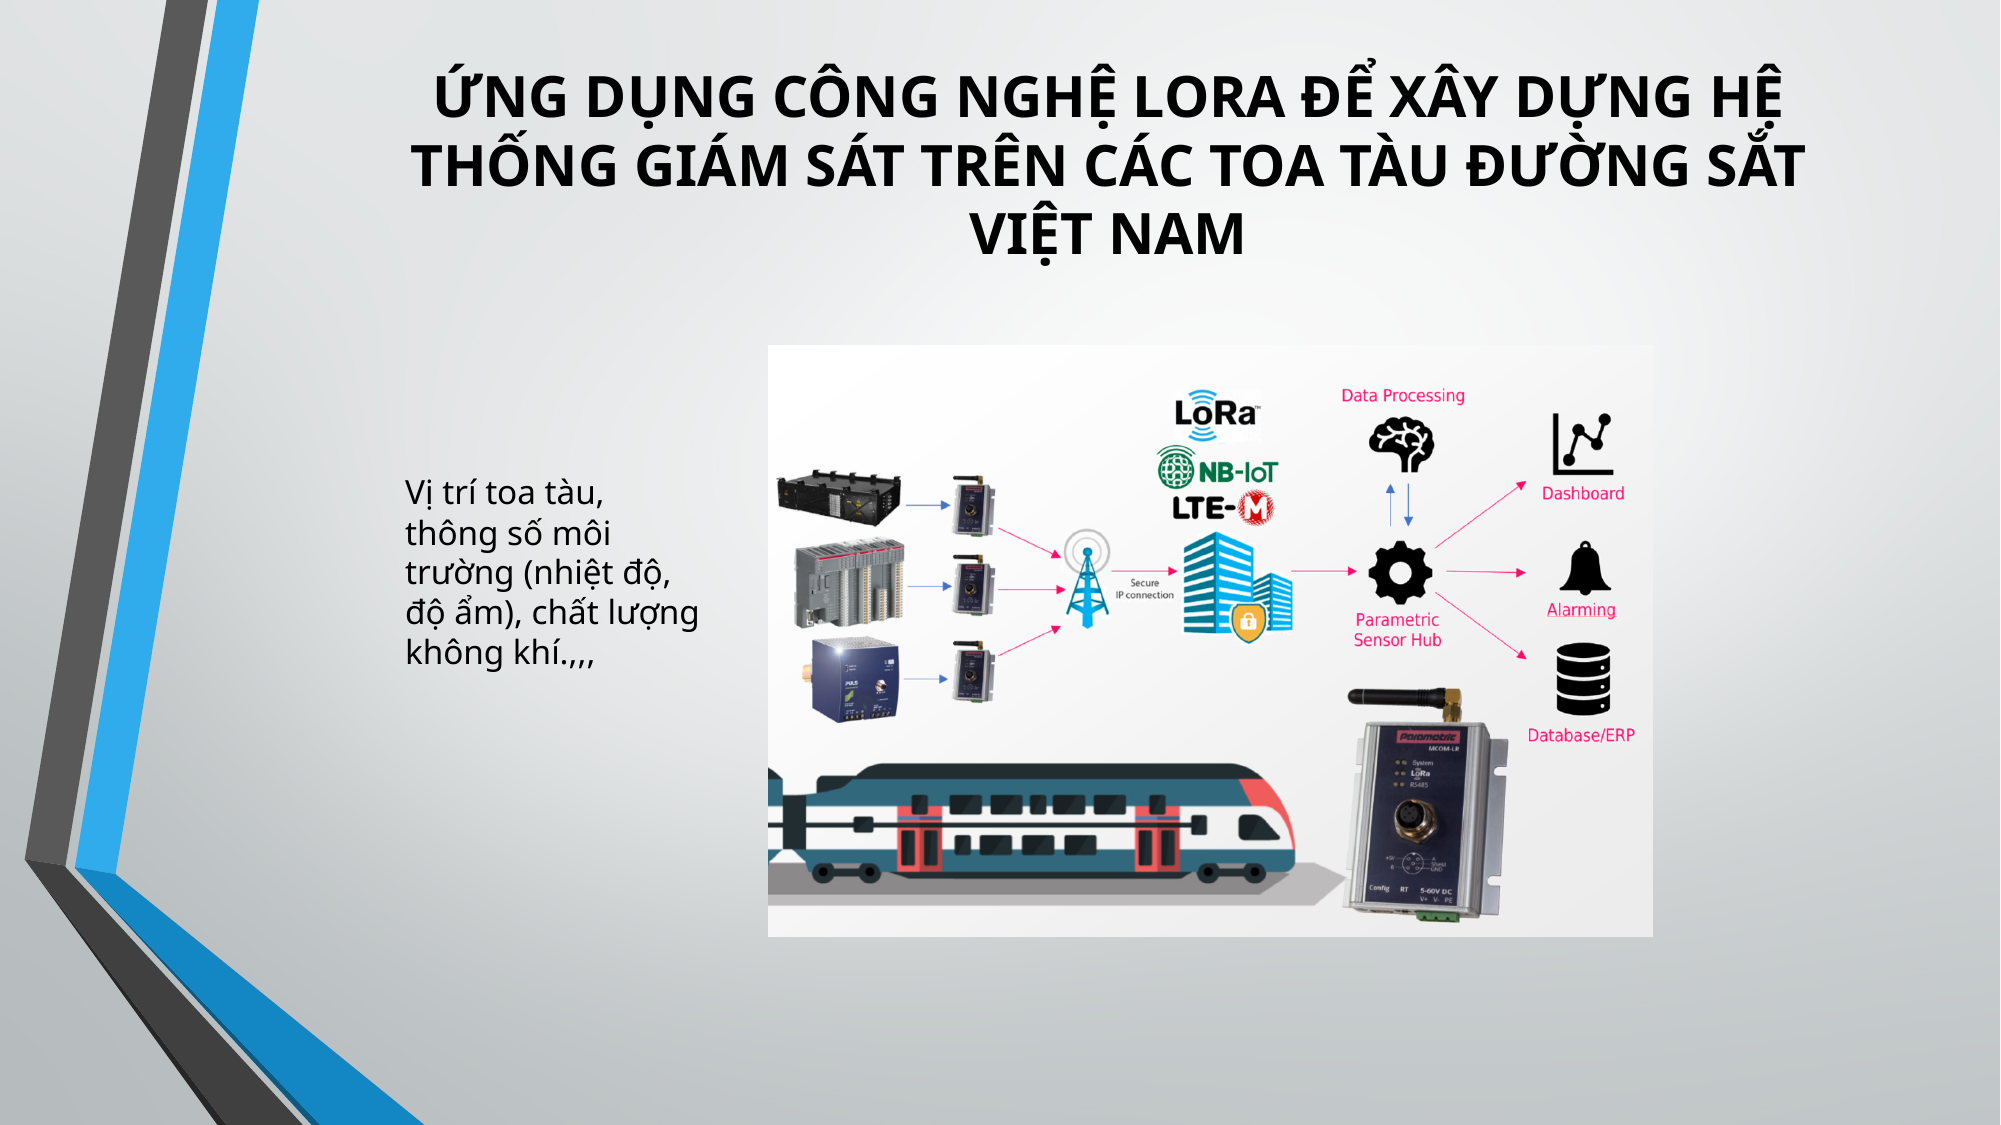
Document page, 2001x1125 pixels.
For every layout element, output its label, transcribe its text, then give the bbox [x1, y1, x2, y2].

title ỨNG DỤNG CÔNG NGHỆ LORA ĐỂ XÂY DỰNG HỆ THỐNG GIÁM SÁT TRÊN CÁC TOA TÀU ĐƯỜNG SẮT VIỆT NAM [355, 52, 1861, 274]
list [767, 345, 1654, 937]
text_box Vị trí toa tàu, thông số môi trường (nhiệt độ, độ ẩm), chất lượng không khí.,,, [390, 464, 722, 679]
